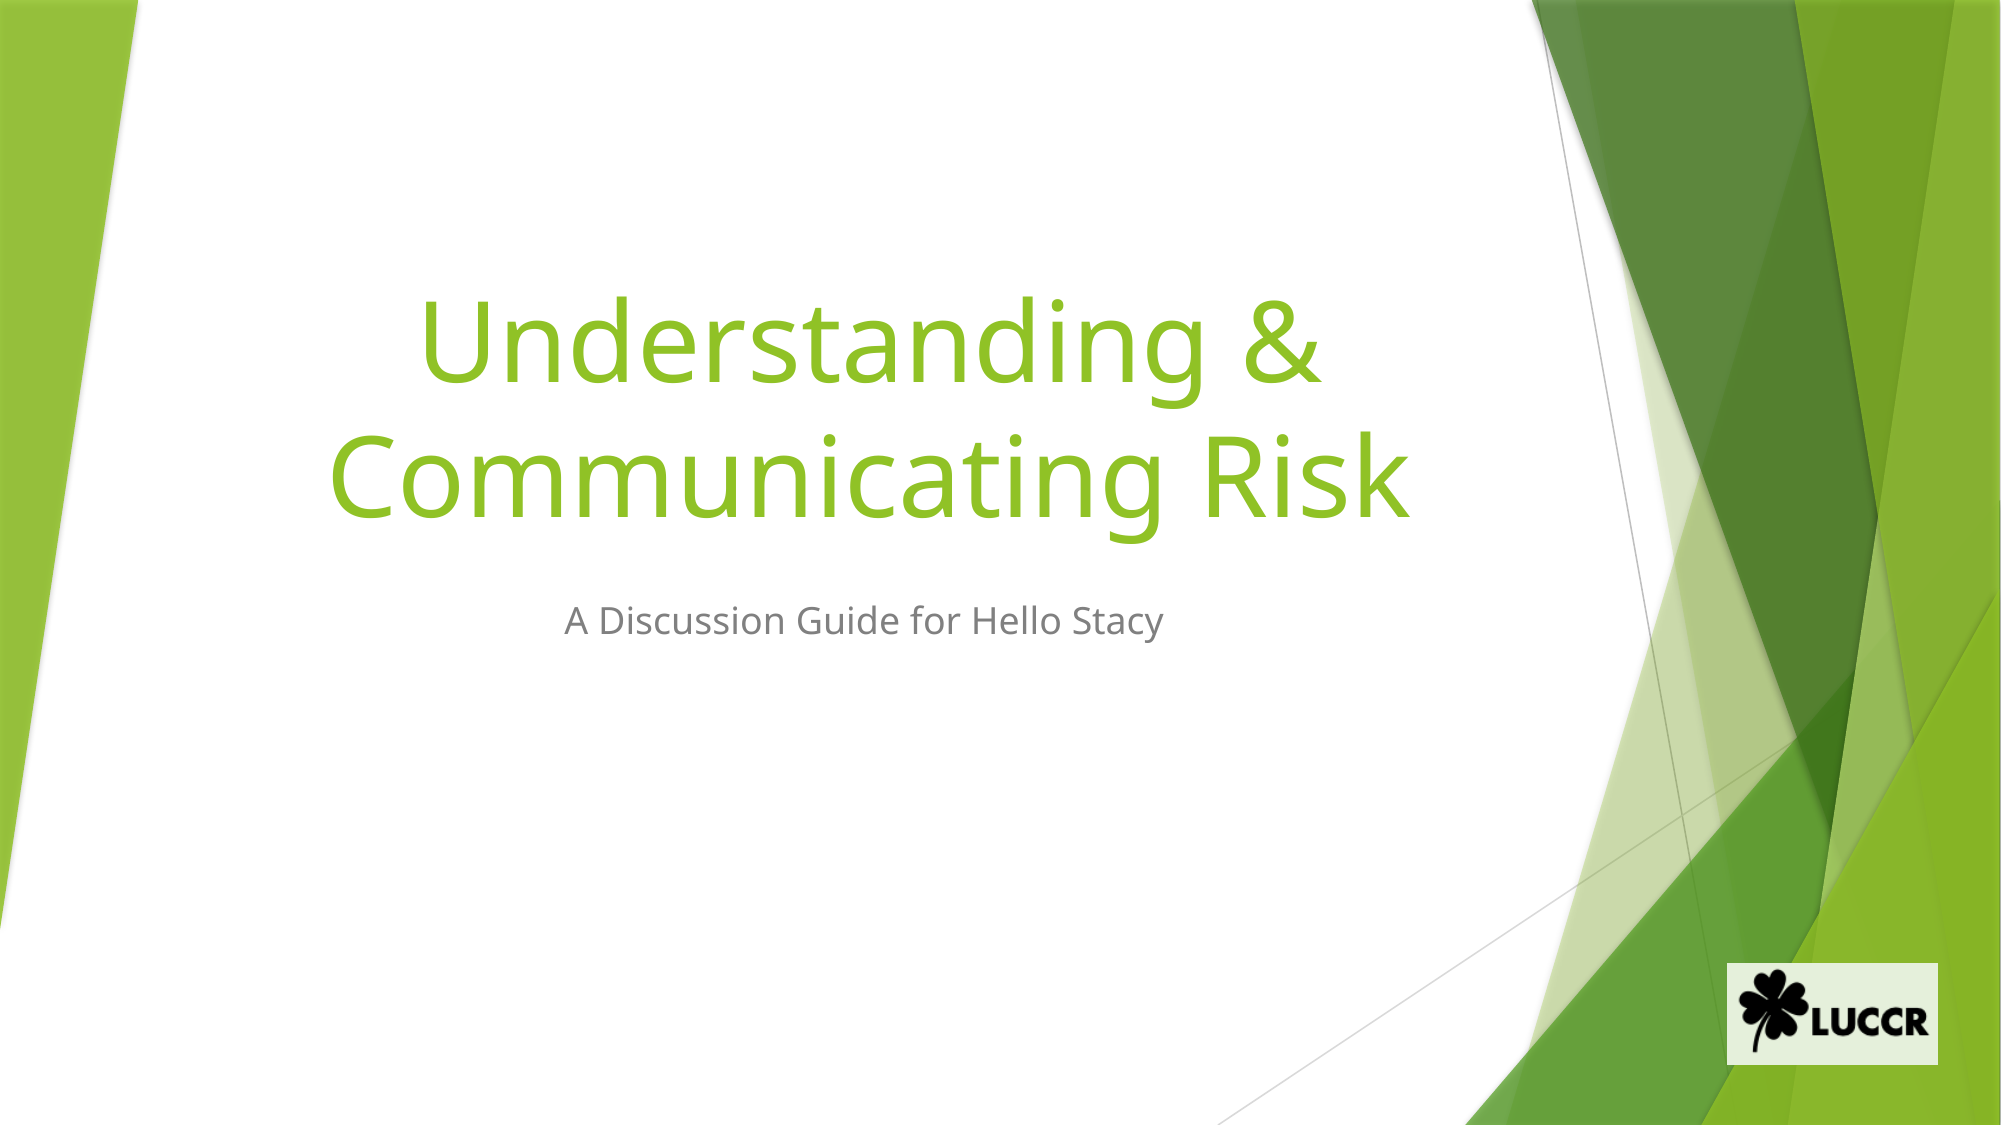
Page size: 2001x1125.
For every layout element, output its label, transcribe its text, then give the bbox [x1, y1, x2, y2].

subtitle A Discussion Guide for Hello Stacy [449, 589, 1290, 770]
picture [1727, 963, 1938, 1066]
title Understanding & Communicating Risk [232, 277, 1507, 548]
